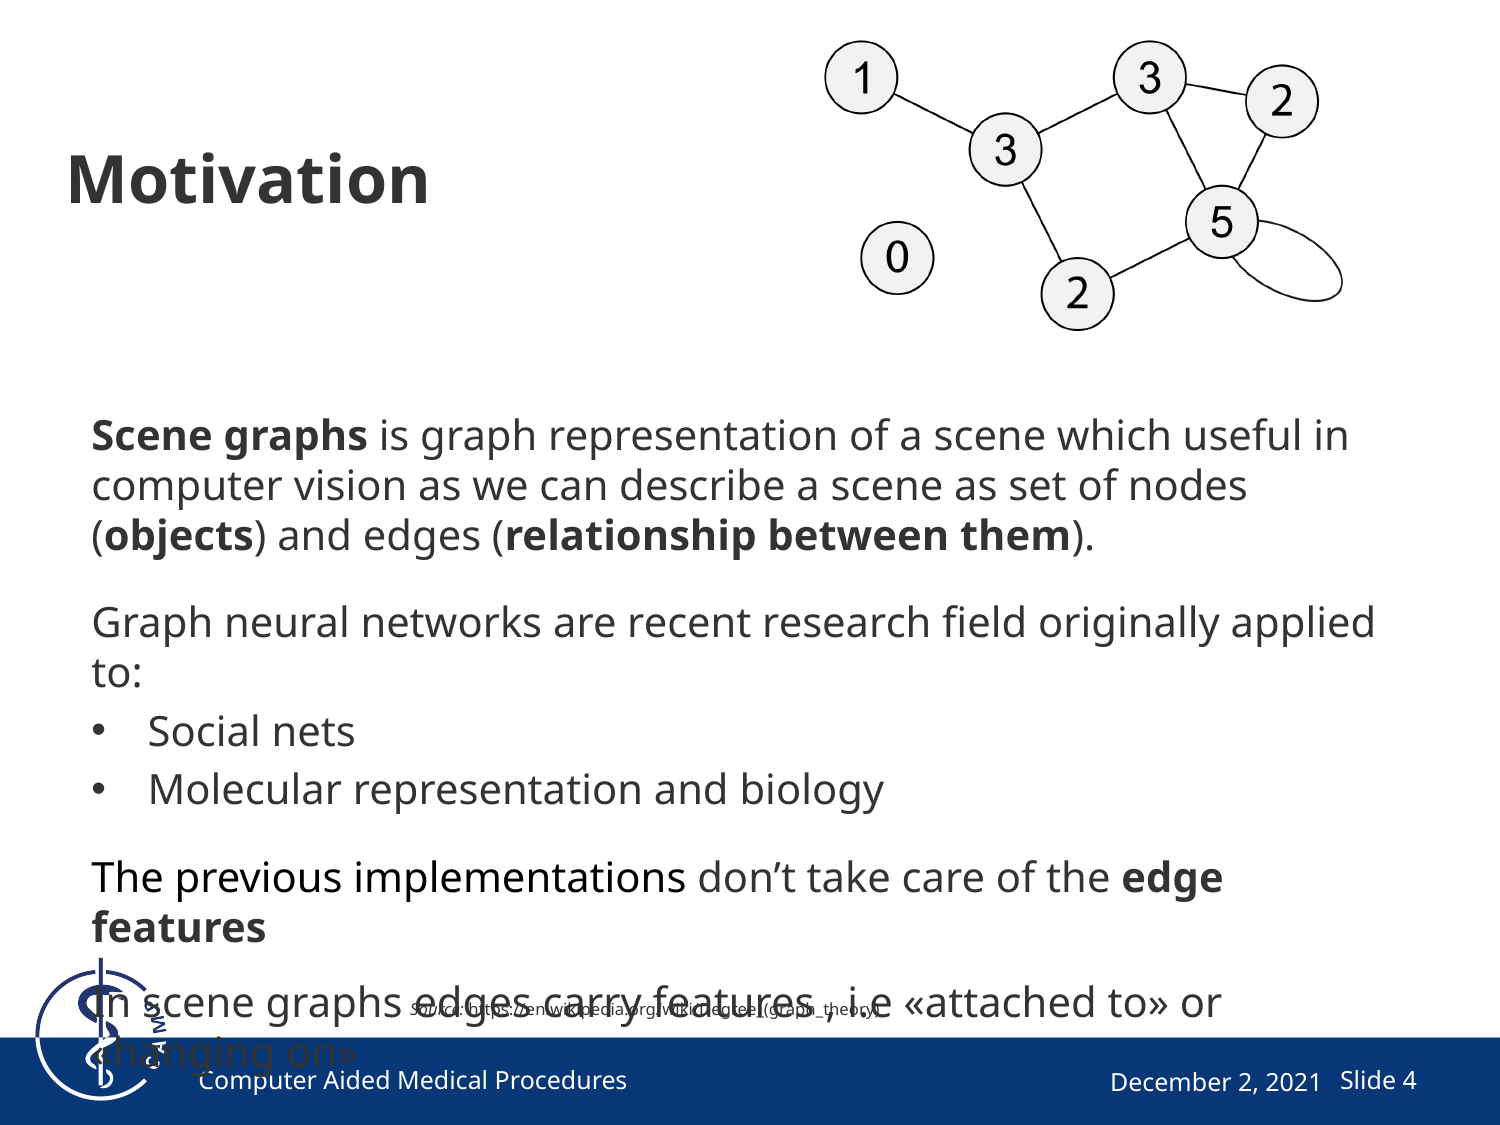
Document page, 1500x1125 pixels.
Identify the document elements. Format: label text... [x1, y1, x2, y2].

picture [0, 0, 1500, 1125]
title Motivation [50, 95, 773, 225]
text_box Source: https://en.wikipedia.org/wiki/Degree_(graph_theory) [362, 981, 929, 1029]
footer Computer Aided Medical Procedures [183, 1037, 800, 1125]
list Scene graphs is graph representation of a scene which useful in computer vision as we can describe a scene as set of nodes (objects) and edges (relationship between them). Graph neural networks are recent research field originally applied to: Social nets Molecular representation and biology The previous implementations don’t take care of the edge features In scene graphs edges carry features , i.e «attached to» or «hanging on» [76, 401, 1424, 949]
slide_number Slide 4 [1325, 1037, 1500, 1125]
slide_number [800, 1037, 1325, 1125]
